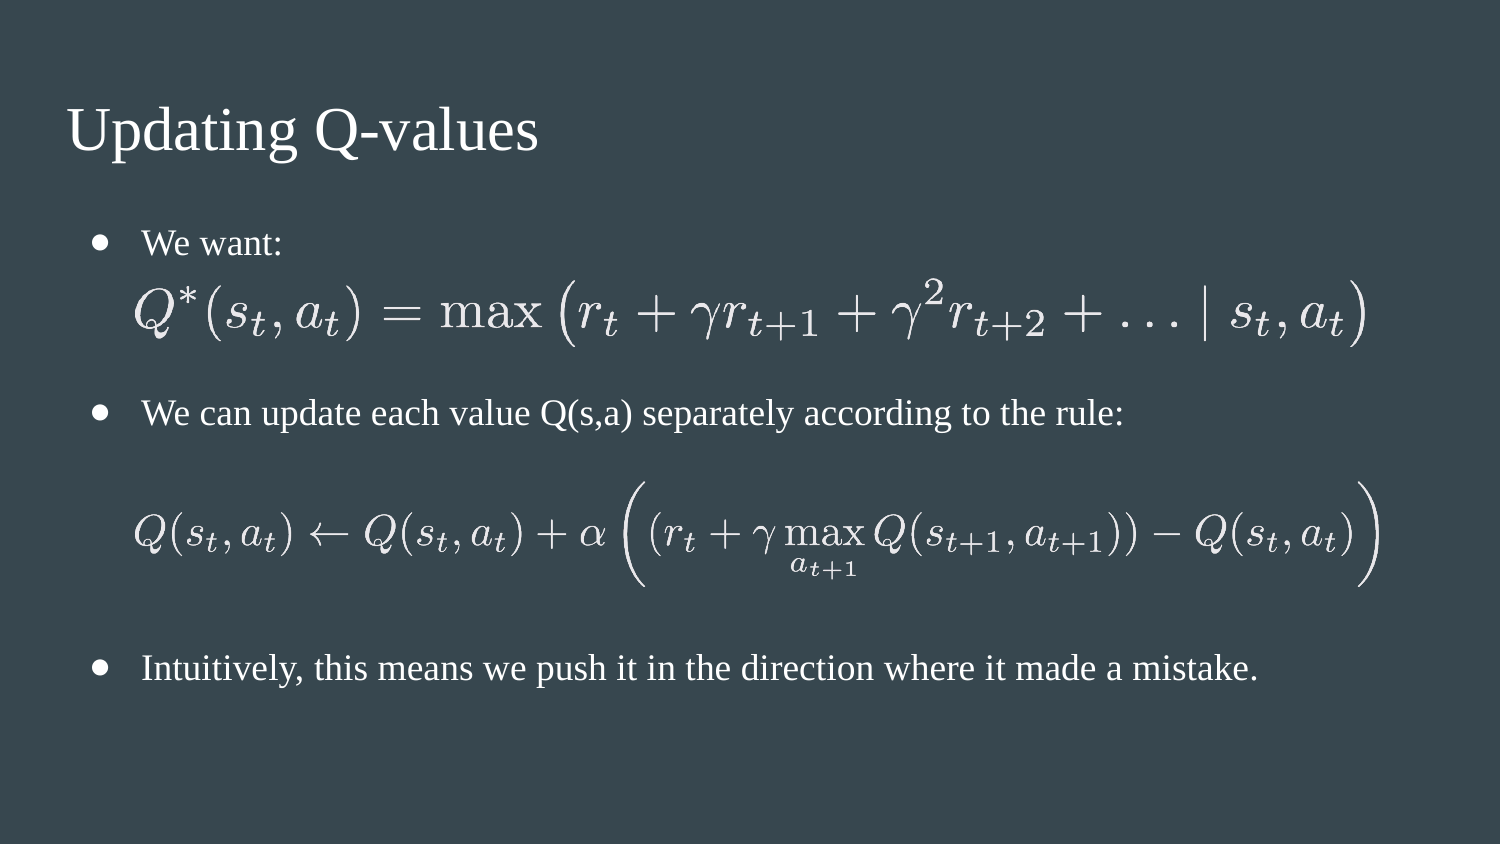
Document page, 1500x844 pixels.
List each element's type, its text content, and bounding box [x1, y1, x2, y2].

picture [134, 480, 1379, 587]
picture [134, 278, 1365, 348]
title Updating Q-values [51, 72, 1449, 167]
text_box We want: We can update each value Q(s,a) separately according to the rule: Intuitively, this means we push it in the direction where it made a mistake. [51, 196, 1449, 689]
